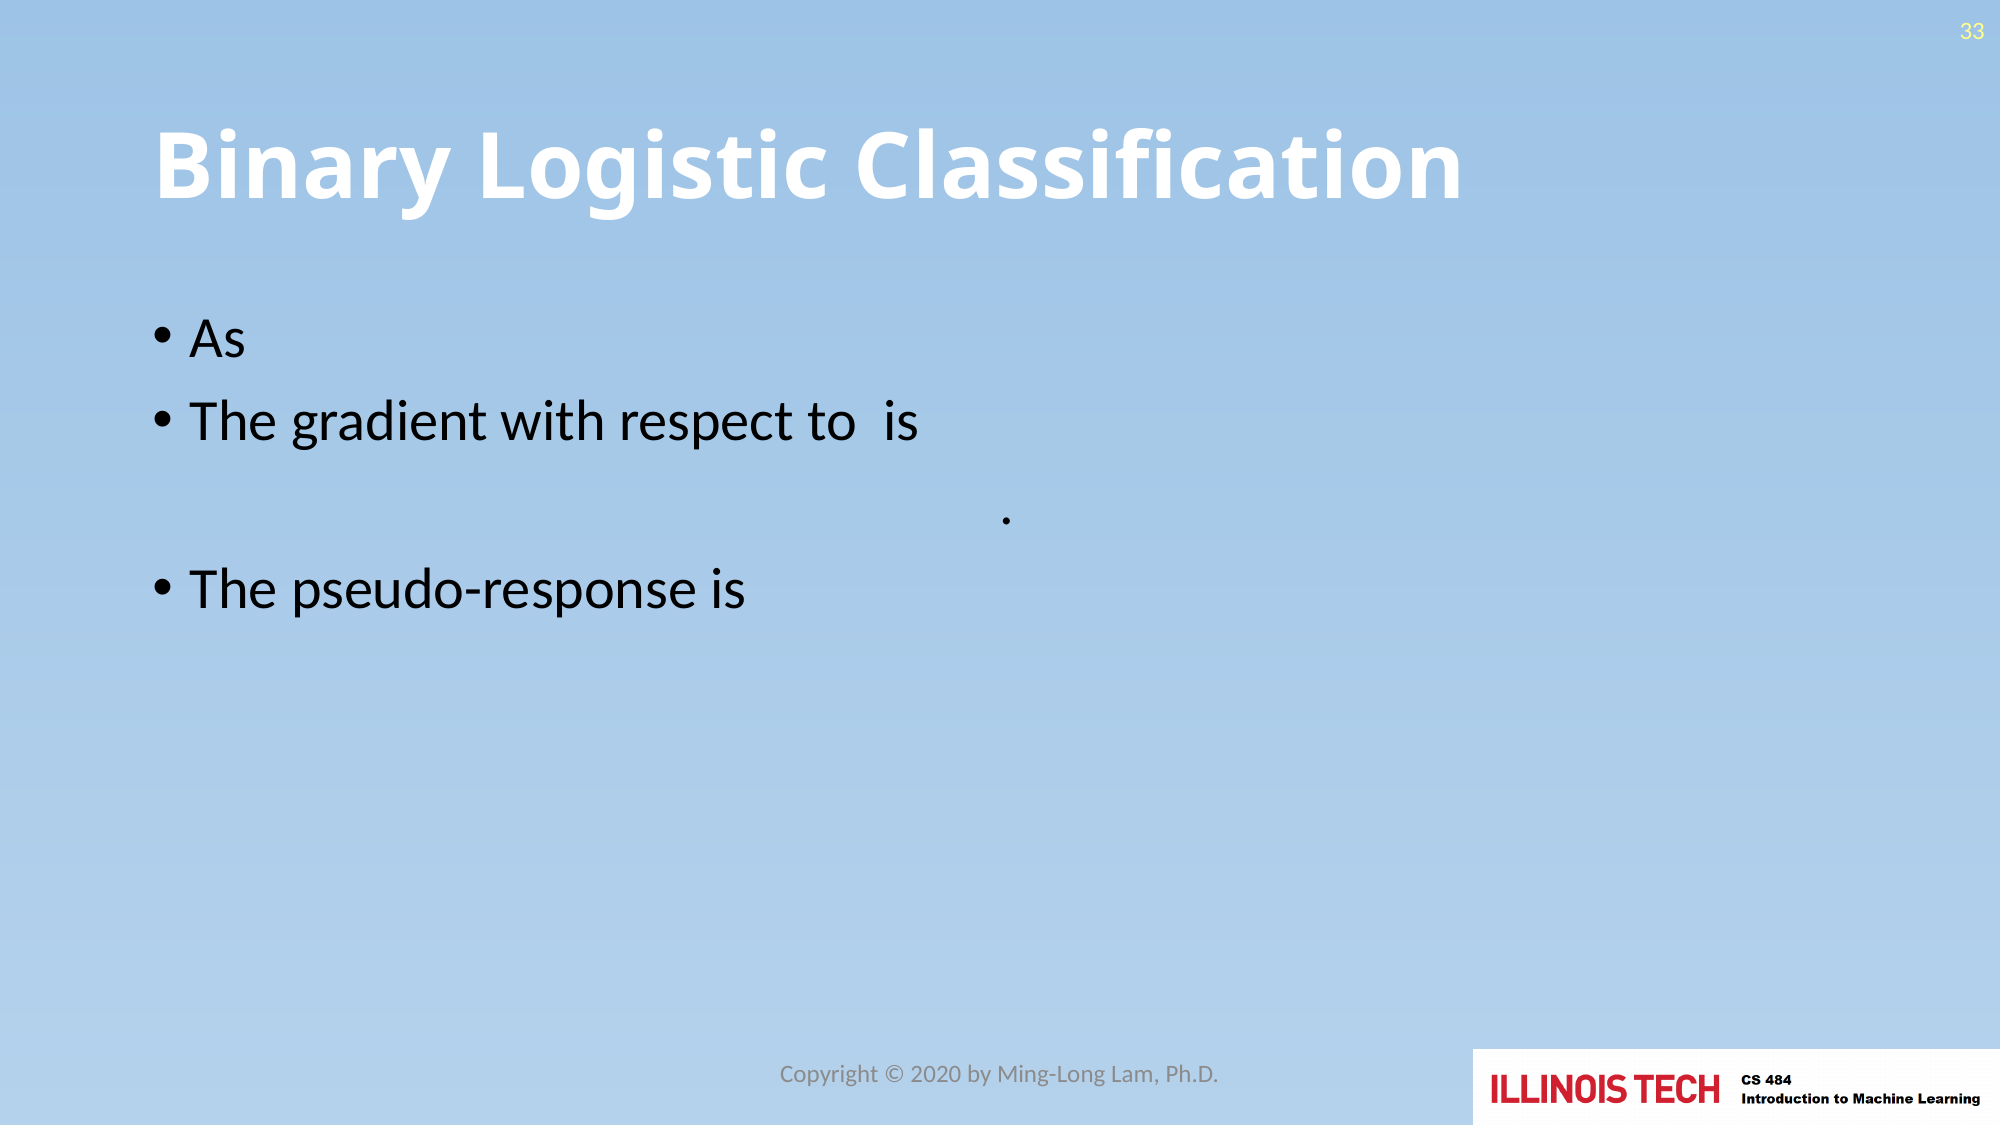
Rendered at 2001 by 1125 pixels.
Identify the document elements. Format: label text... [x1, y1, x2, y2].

picture [1473, 1049, 2000, 1125]
title Binary Logistic Classification [137, 59, 1863, 278]
slide_number 33 [1550, 0, 2000, 60]
footer Copyright © 2020 by Ming-Long Lam, Ph.D. [662, 1042, 1338, 1103]
